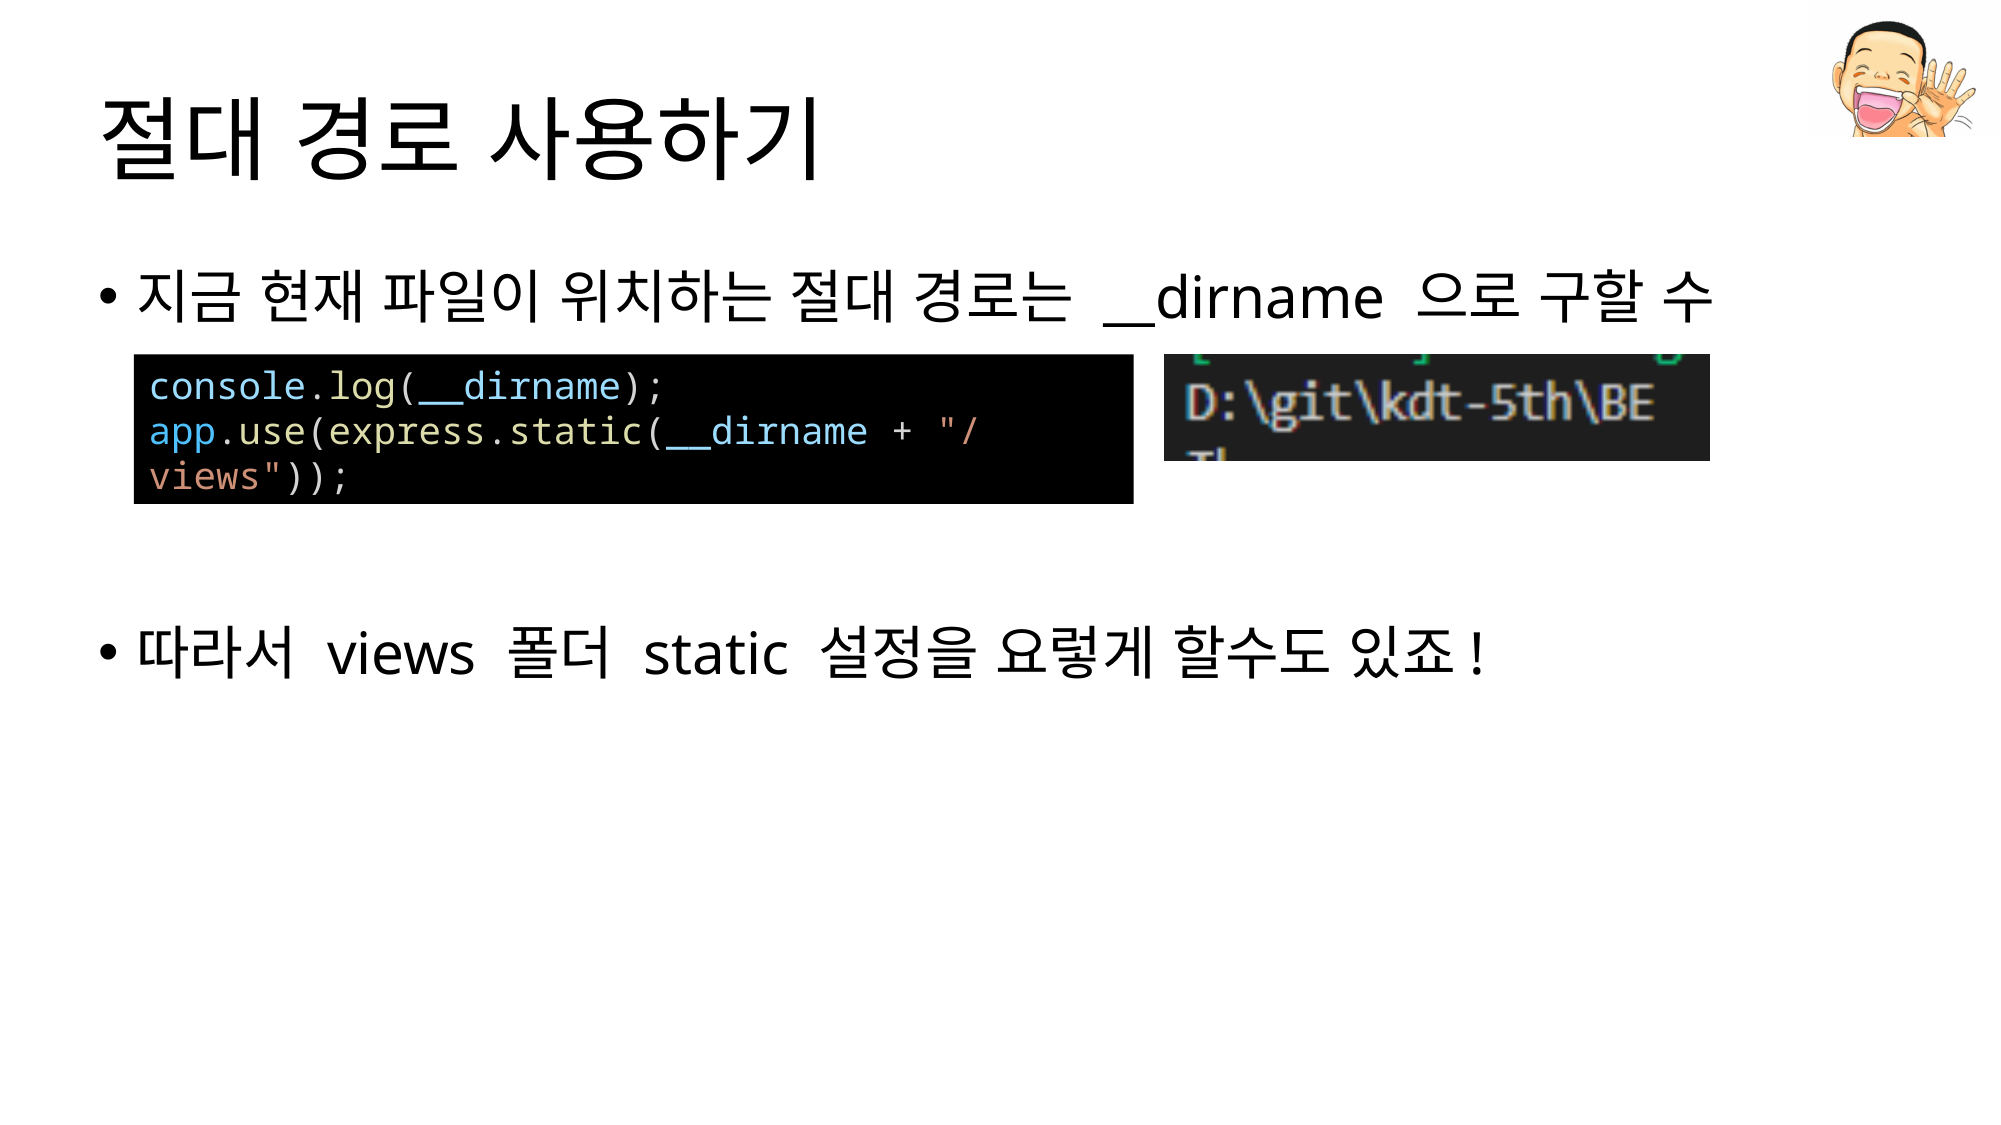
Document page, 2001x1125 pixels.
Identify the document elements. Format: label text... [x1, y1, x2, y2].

text_box console.log(__dirname); app.use(express.static(__dirname + "/views")); [133, 354, 1134, 504]
list 지금 현재 파일이 위치하는 절대 경로는 __dirname 으로 구할 수 있습니다! 따라서 views 폴더 static 설정을 요렇게 할수도 있죠! [83, 217, 1931, 1068]
picture [1931, 0, 2000, 137]
picture [1164, 354, 1710, 461]
title 절대 경로 사용하기 [83, 0, 1931, 217]
